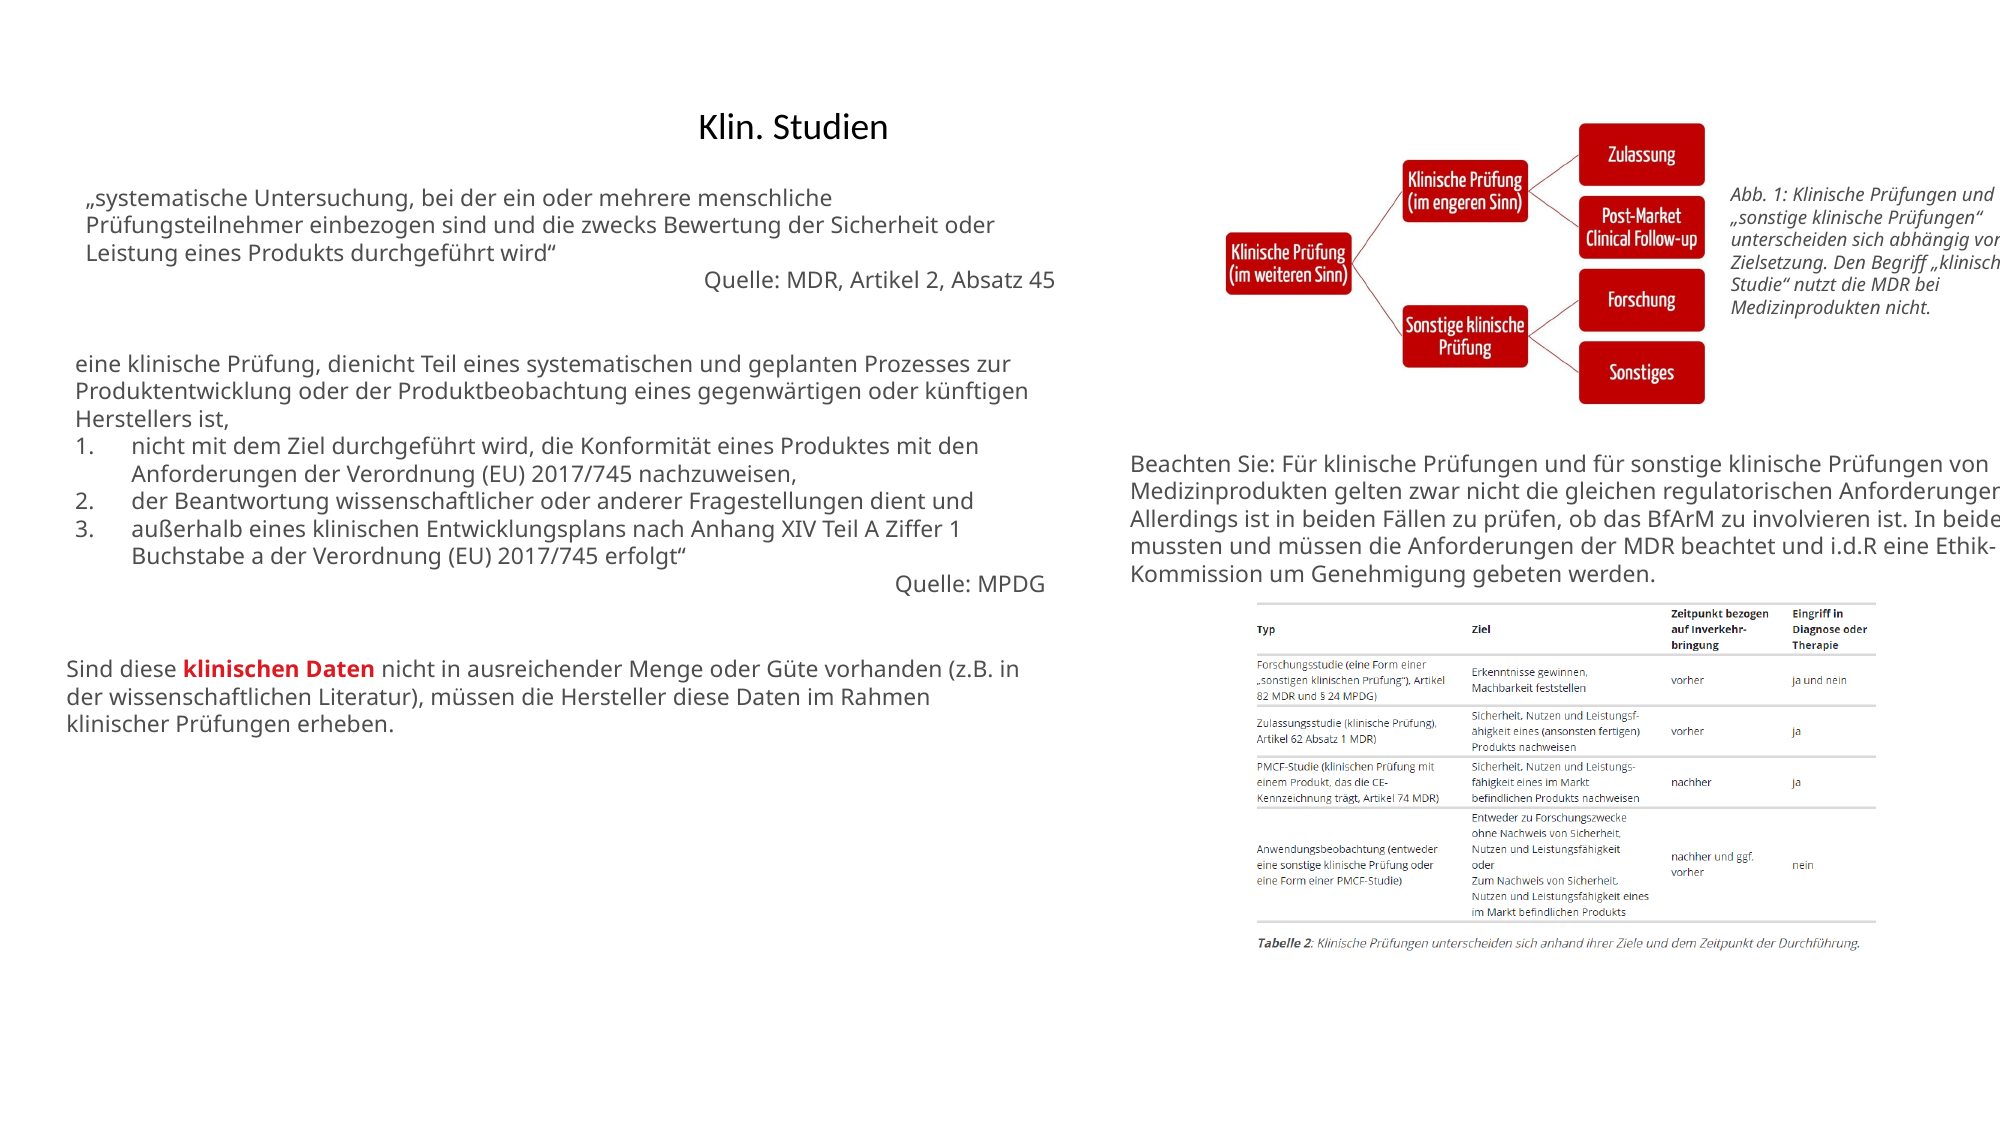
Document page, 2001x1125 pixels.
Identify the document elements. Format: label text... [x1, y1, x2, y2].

text_box Beachten Sie: Für klinische Prüfungen und für sonstige klinische Prüfungen von Medizinprodukten gelten zwar nicht die gleichen regulatorischen Anforderungen. Allerdings ist in beiden Fällen zu prüfen, ob das BfArM zu involvieren ist. In beiden Fällen mussten und müssen die Anforderungen der MDR beachtet und i.d.R eine Ethik-Kommission um Genehmigung gebeten werden. [1115, 442, 2000, 595]
text_box Klin. Studien [683, 94, 905, 155]
text_box Abb. 1: Klinische Prüfungen und „sonstige klinische Prüfungen“ unterscheiden sich abhängig von der Zielsetzung. Den Begriff „klinische Studie“ nutzt die MDR bei Medizinprodukten nicht. [1716, 175, 2000, 326]
picture [1216, 94, 1710, 433]
text_box Sind diese klinischen Daten nicht in ausreichender Menge oder Güte vorhanden (z.B. in der wissenschaftlichen Literatur), müssen die Hersteller diese Daten im Rahmen klinischer Prüfungen erheben. [51, 647, 1052, 745]
picture [1249, 596, 1879, 957]
text_box eine klinische Prüfung, dienicht Teil eines systematischen und geplanten Prozesses zur Produktentwicklung oder der Produktbeobachtung eines gegenwärtigen oder künftigen Herstellers ist, nicht mit dem Ziel durchgeführt wird, die Konformität eines Produktes mit den Anforderungen der Verordnung (EU) 2017/745 nachzuweisen, der Beantwortung wissenschaftlicher oder anderer Fragestellungen dient und außerhalb eines klinischen Entwicklungsplans nach Anhang XIV Teil A Ziffer 1 Buchstabe a der Verordnung (EU) 2017/745 erfolgt“ Quelle: MPDG [60, 342, 1061, 605]
text_box „systematische Untersuchung, bei der ein oder mehrere menschliche Prüfungsteilnehmer einbezogen sind und die zwecks Bewertung der Sicherheit oder Leistung eines Produkts durchgeführt wird“ Quelle: MDR, Artikel 2, Absatz 45 [70, 175, 1071, 301]
